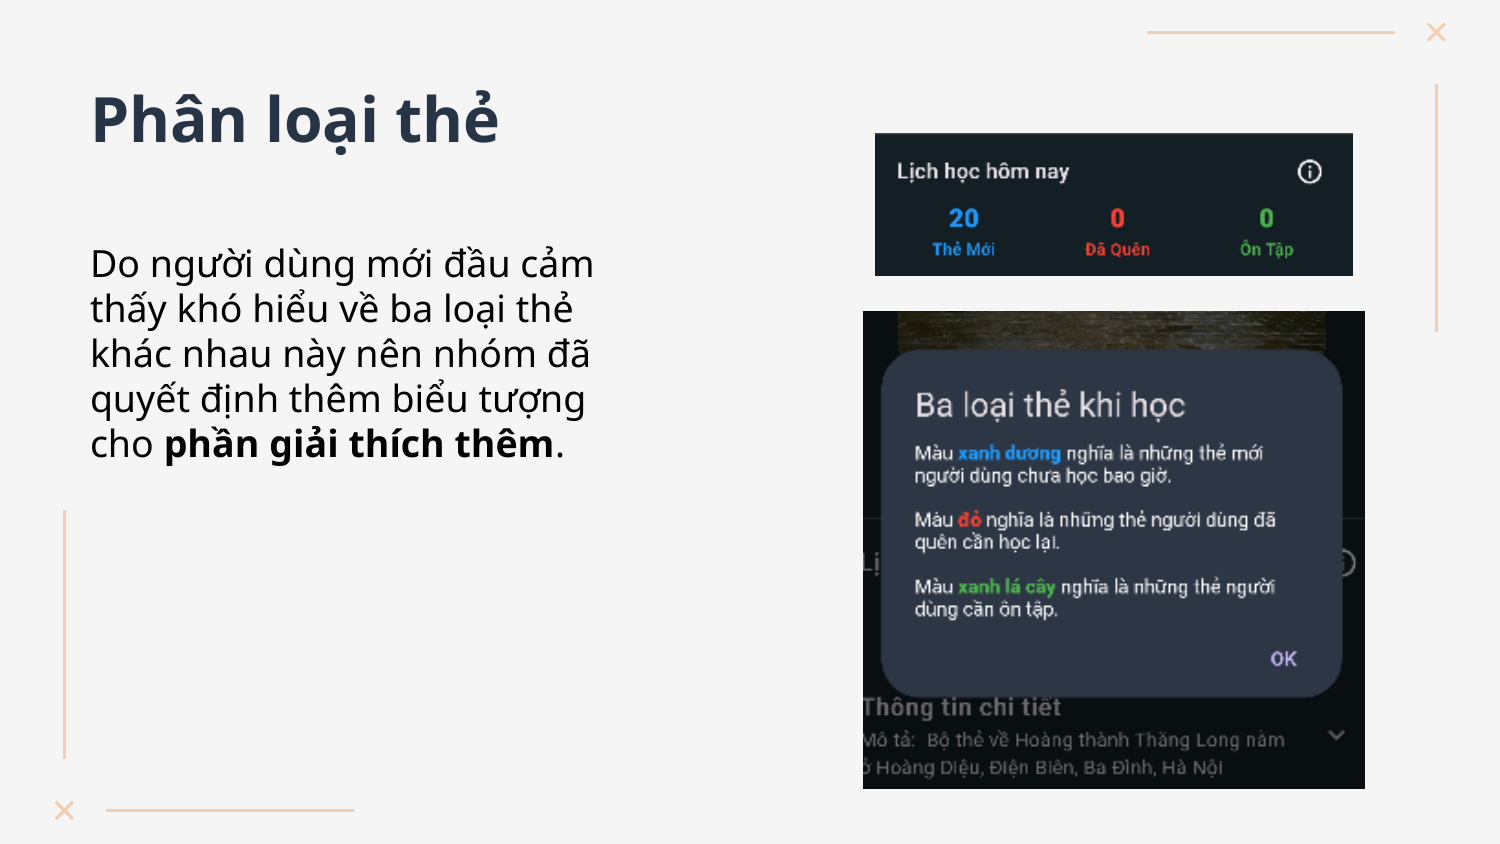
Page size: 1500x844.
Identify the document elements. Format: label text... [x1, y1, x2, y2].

picture [875, 132, 1353, 276]
title Phân loại thẻ [75, 75, 539, 169]
list Do người dùng mới đầu cảm thấy khó hiểu về ba loại thẻ khác nhau này nên nhóm đã quyết định thêm biểu tượng cho phần giải thích thêm. [75, 225, 664, 510]
picture [863, 311, 1365, 789]
